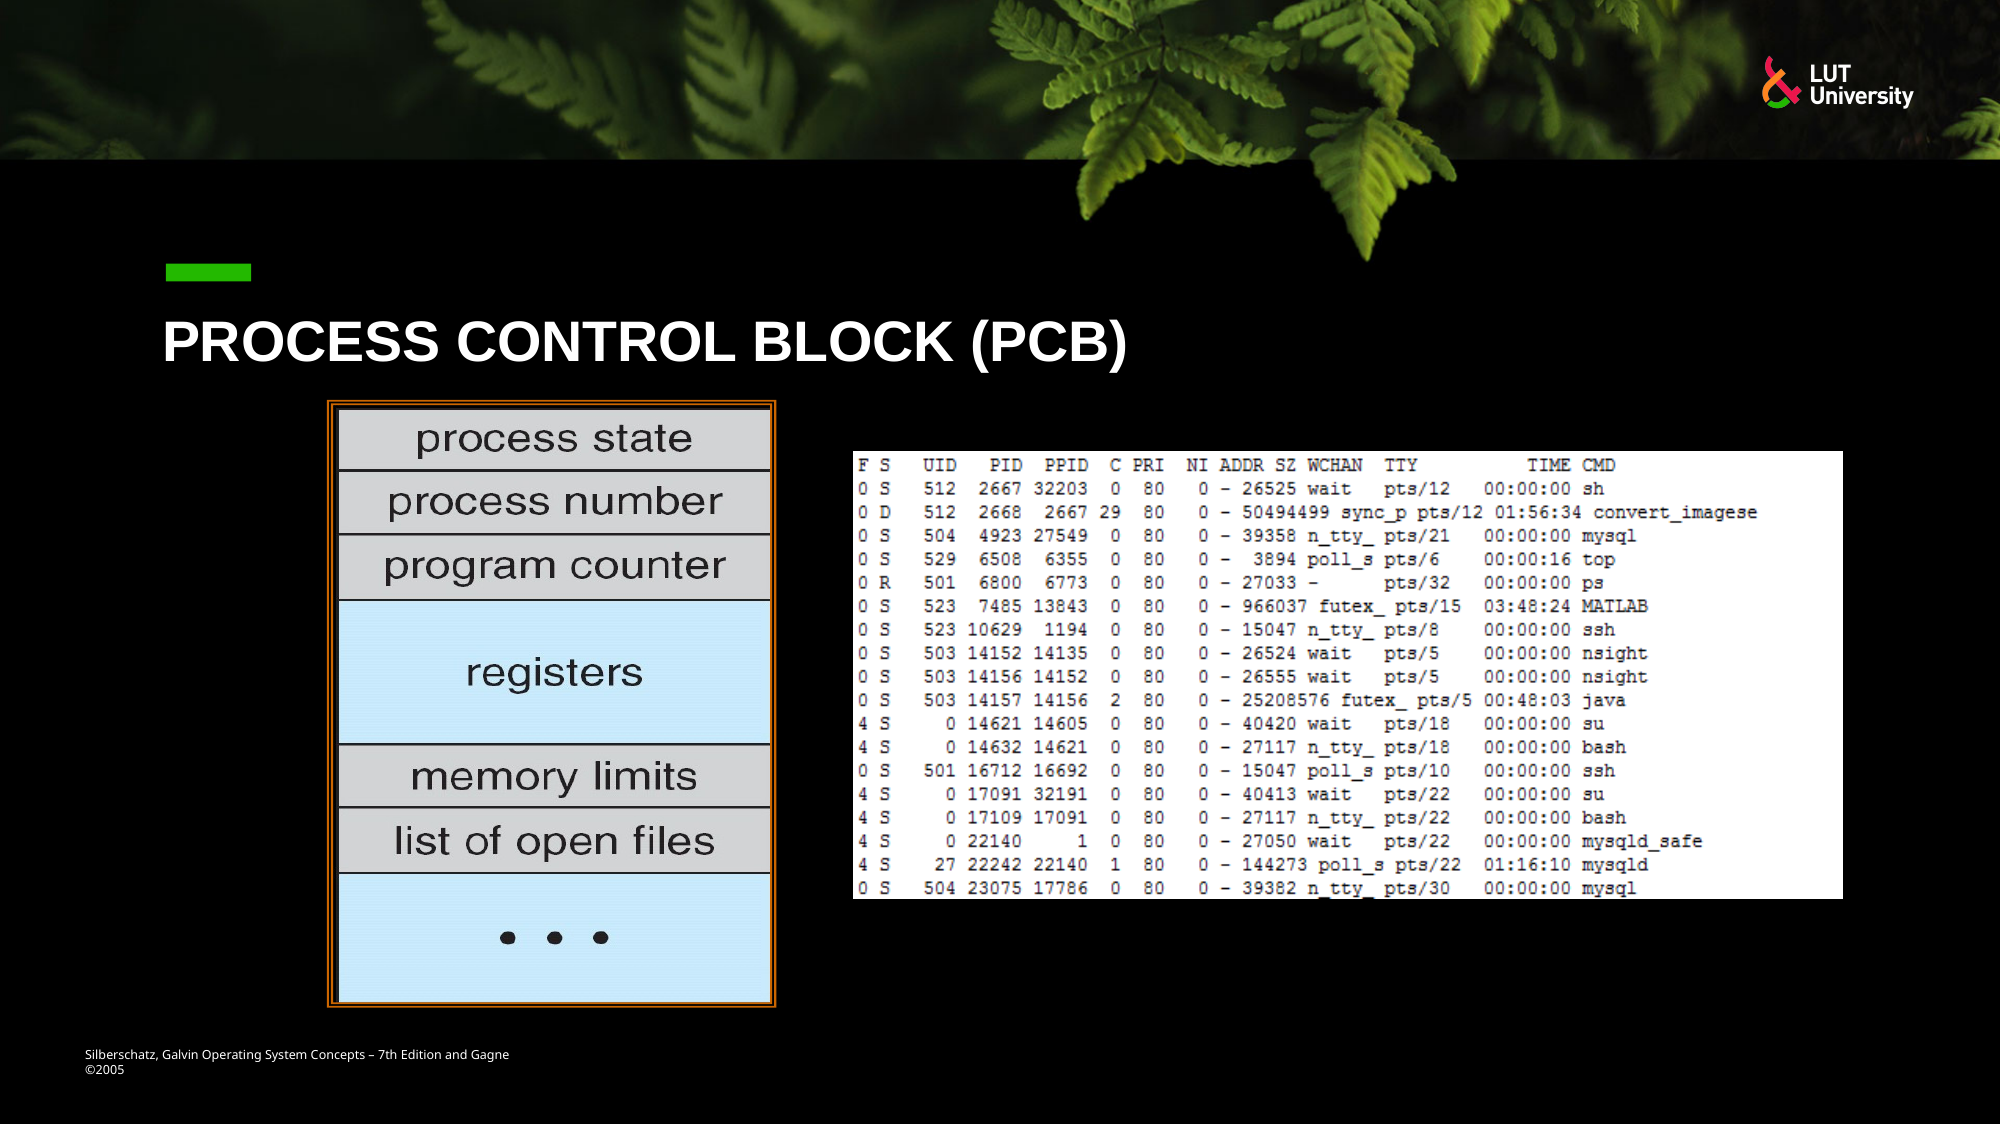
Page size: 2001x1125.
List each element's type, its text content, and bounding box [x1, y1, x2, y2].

text_box Silberschatz, Galvin Operating System Concepts – 7th Edition and Gagne ©2005 [70, 1039, 552, 1084]
title Process Control Block (PCB) [147, 305, 1873, 382]
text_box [853, 451, 1843, 899]
picture [0, 0, 2000, 1124]
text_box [326, 399, 777, 1008]
